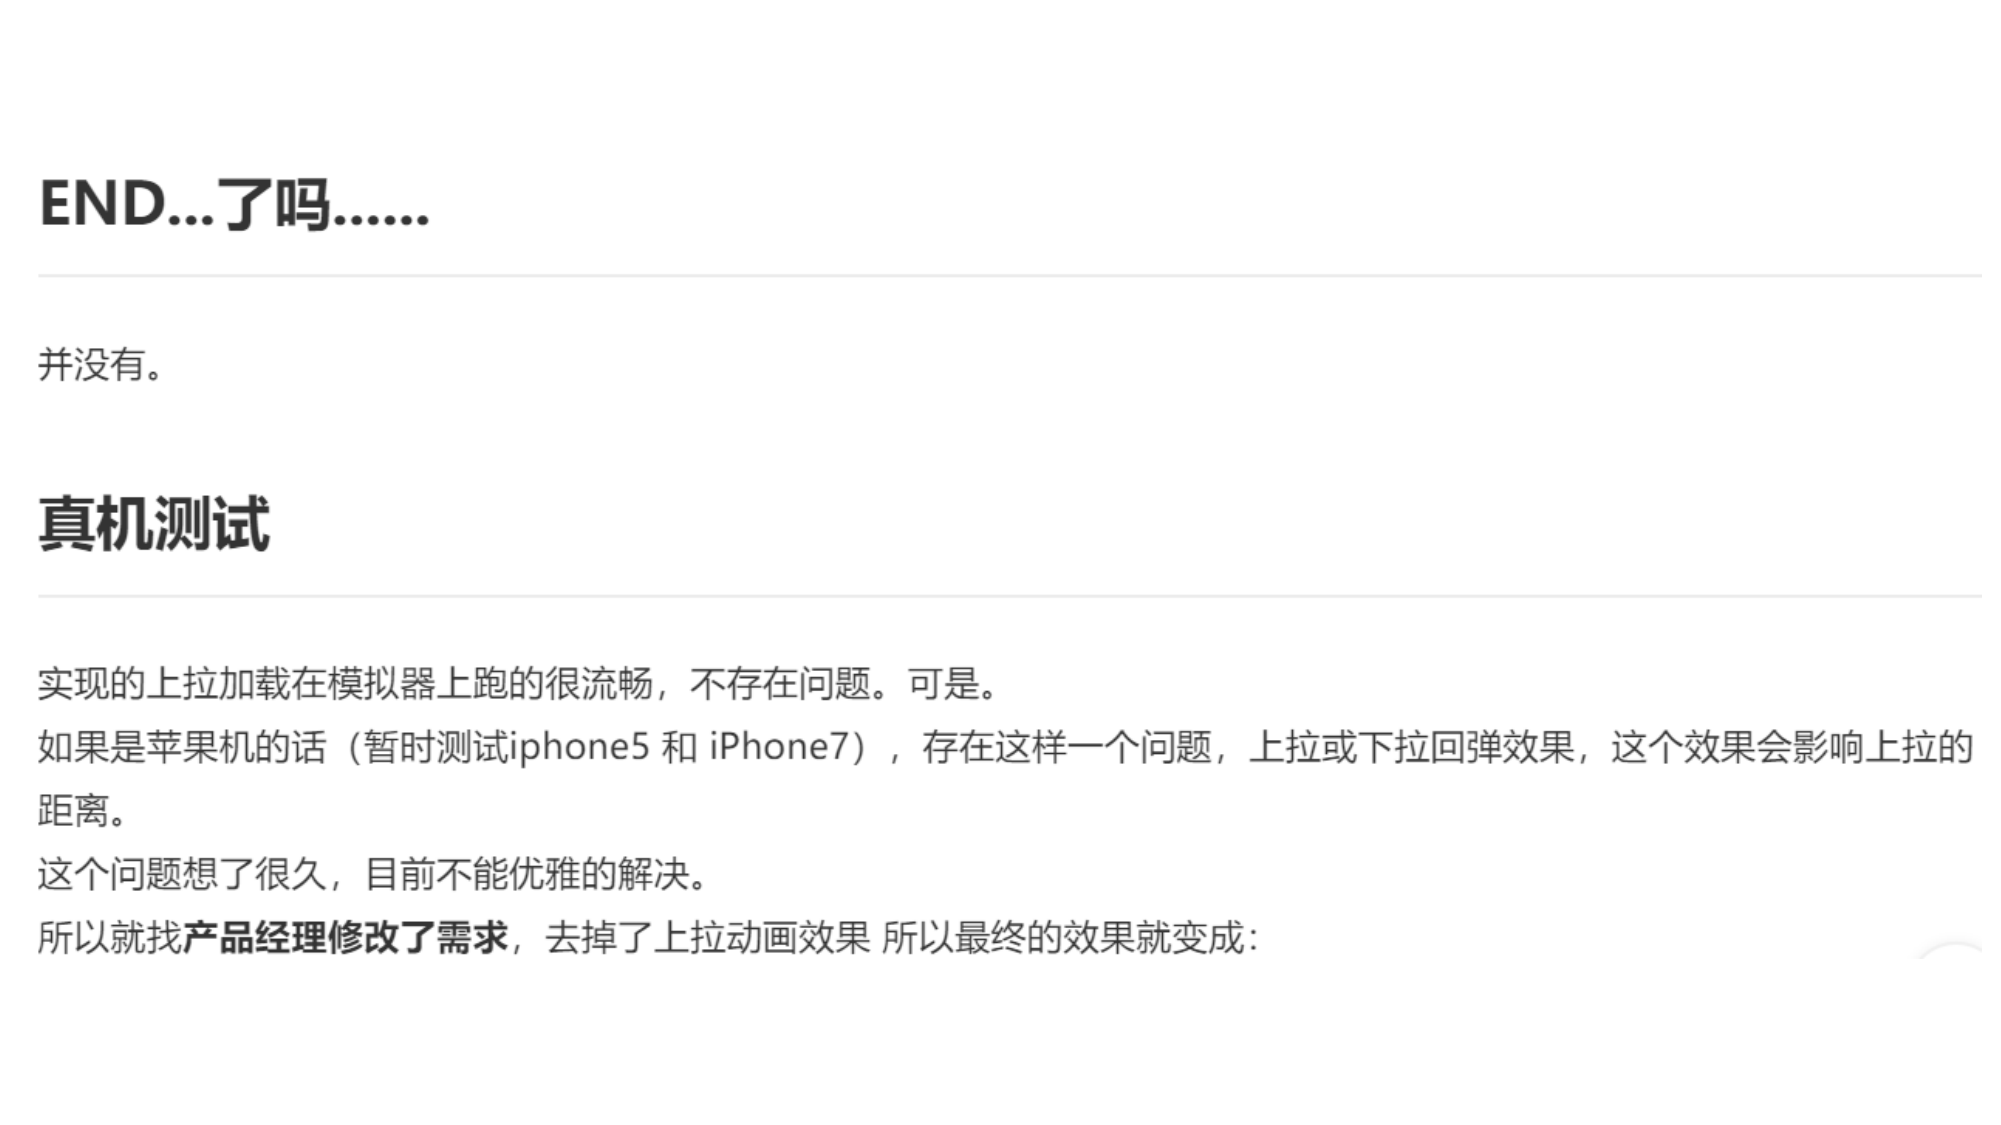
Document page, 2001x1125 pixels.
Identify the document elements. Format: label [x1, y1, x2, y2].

picture [17, 166, 1982, 959]
